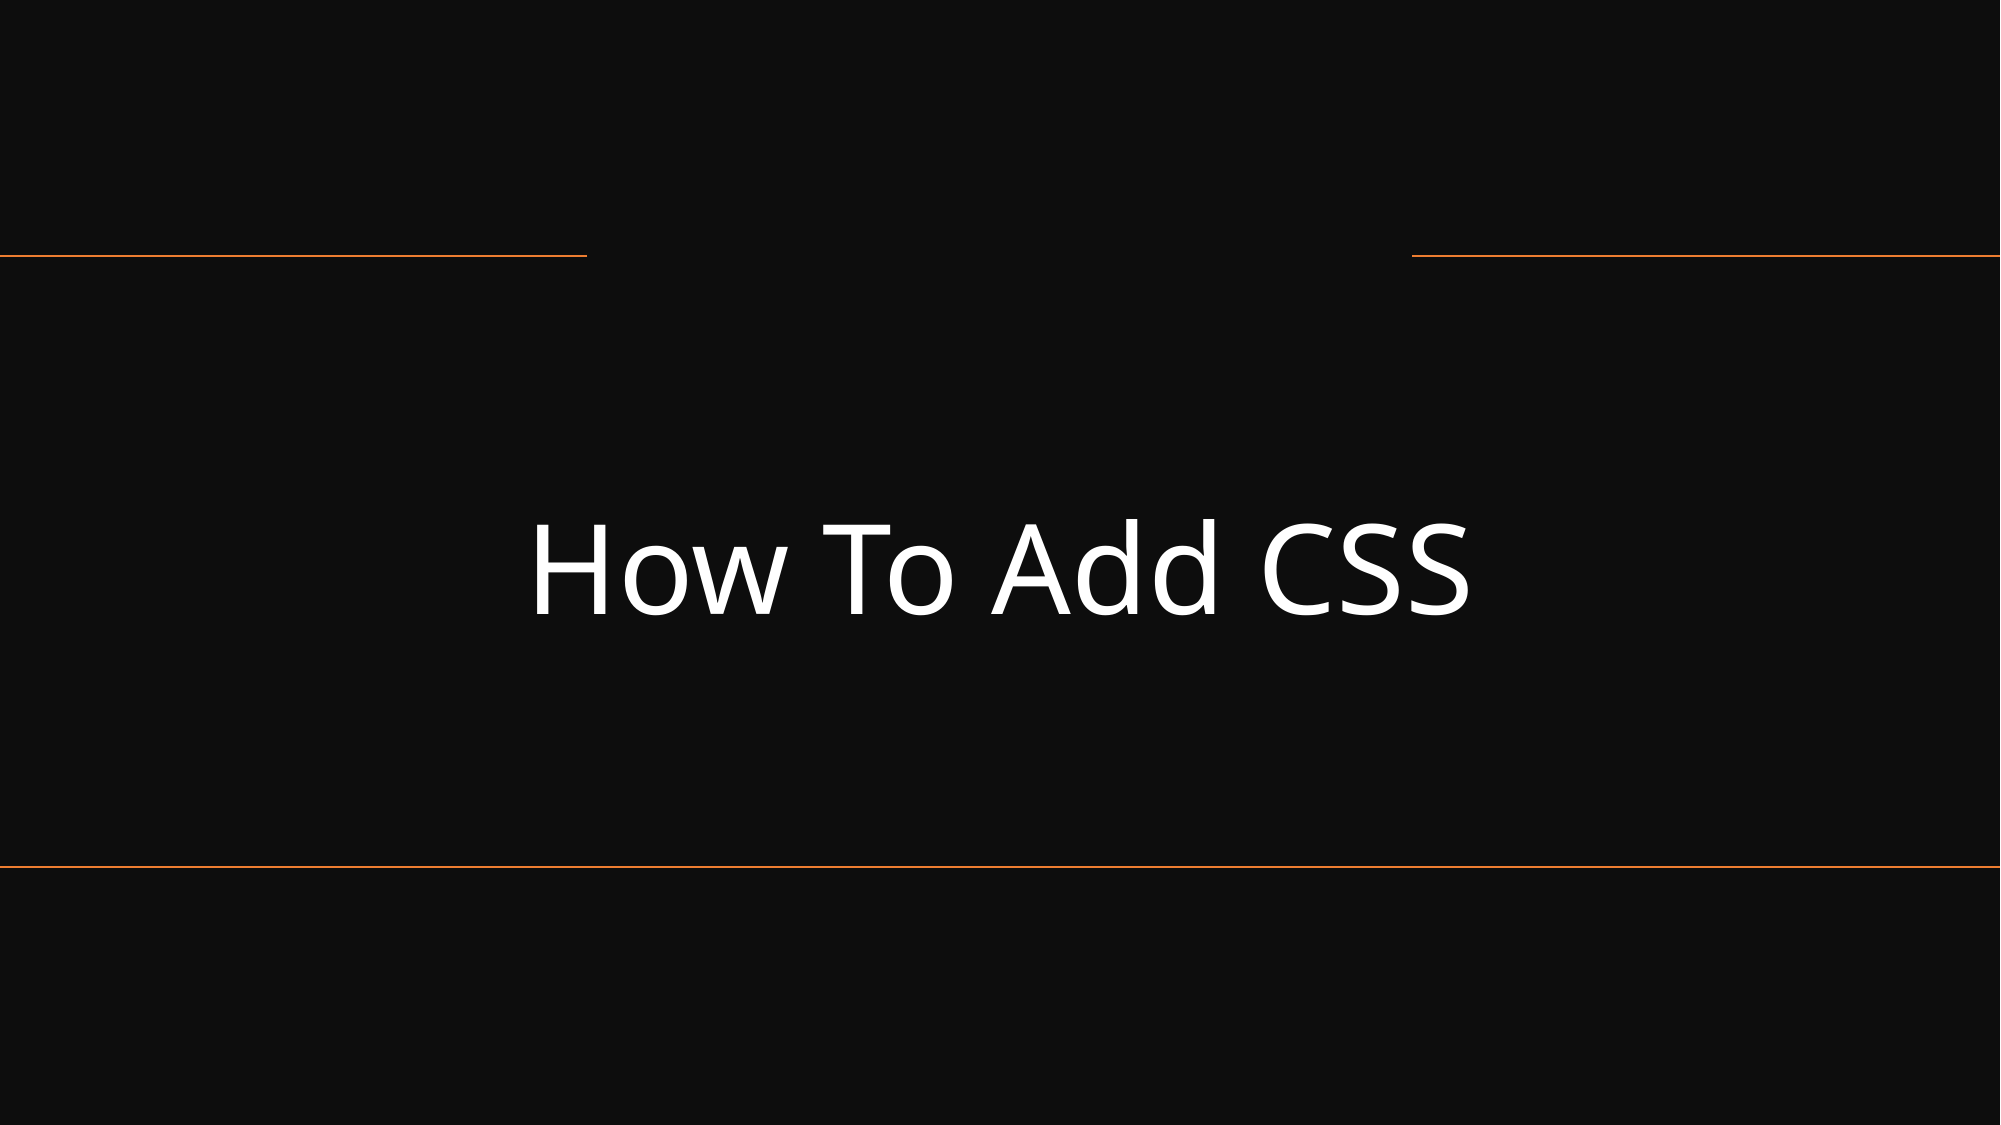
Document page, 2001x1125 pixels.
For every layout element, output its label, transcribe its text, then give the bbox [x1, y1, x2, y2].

title How To Add CSS [431, 317, 1569, 832]
text_box [0, 868, 2000, 1125]
text_box [0, 0, 2000, 866]
